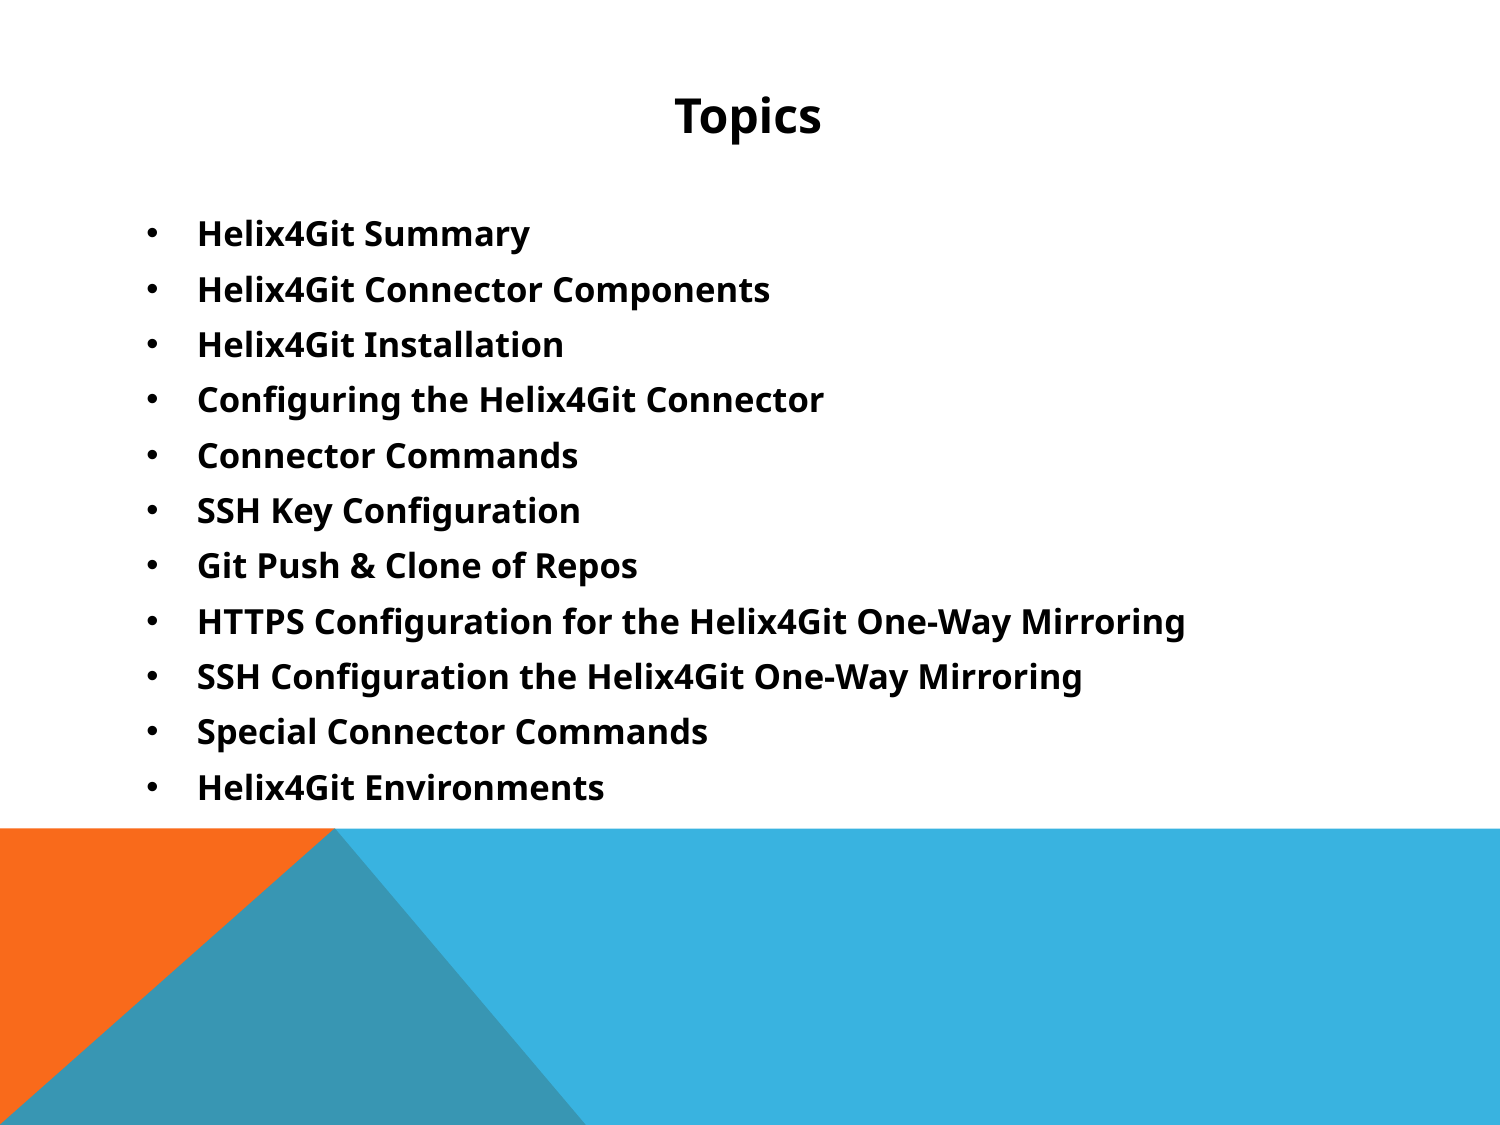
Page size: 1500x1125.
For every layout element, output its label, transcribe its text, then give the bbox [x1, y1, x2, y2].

list Topics Helix4Git Summary Helix4Git Connector Components Helix4Git Installation Configuring the Helix4Git Connector Connector Commands SSH Key Configuration Git Push & Clone of Repos HTTPS Configuration for the Helix4Git One-Way Mirroring SSH Configuration the Helix4Git One-Way Mirroring Special Connector Commands Helix4Git Environments [131, 77, 1366, 818]
